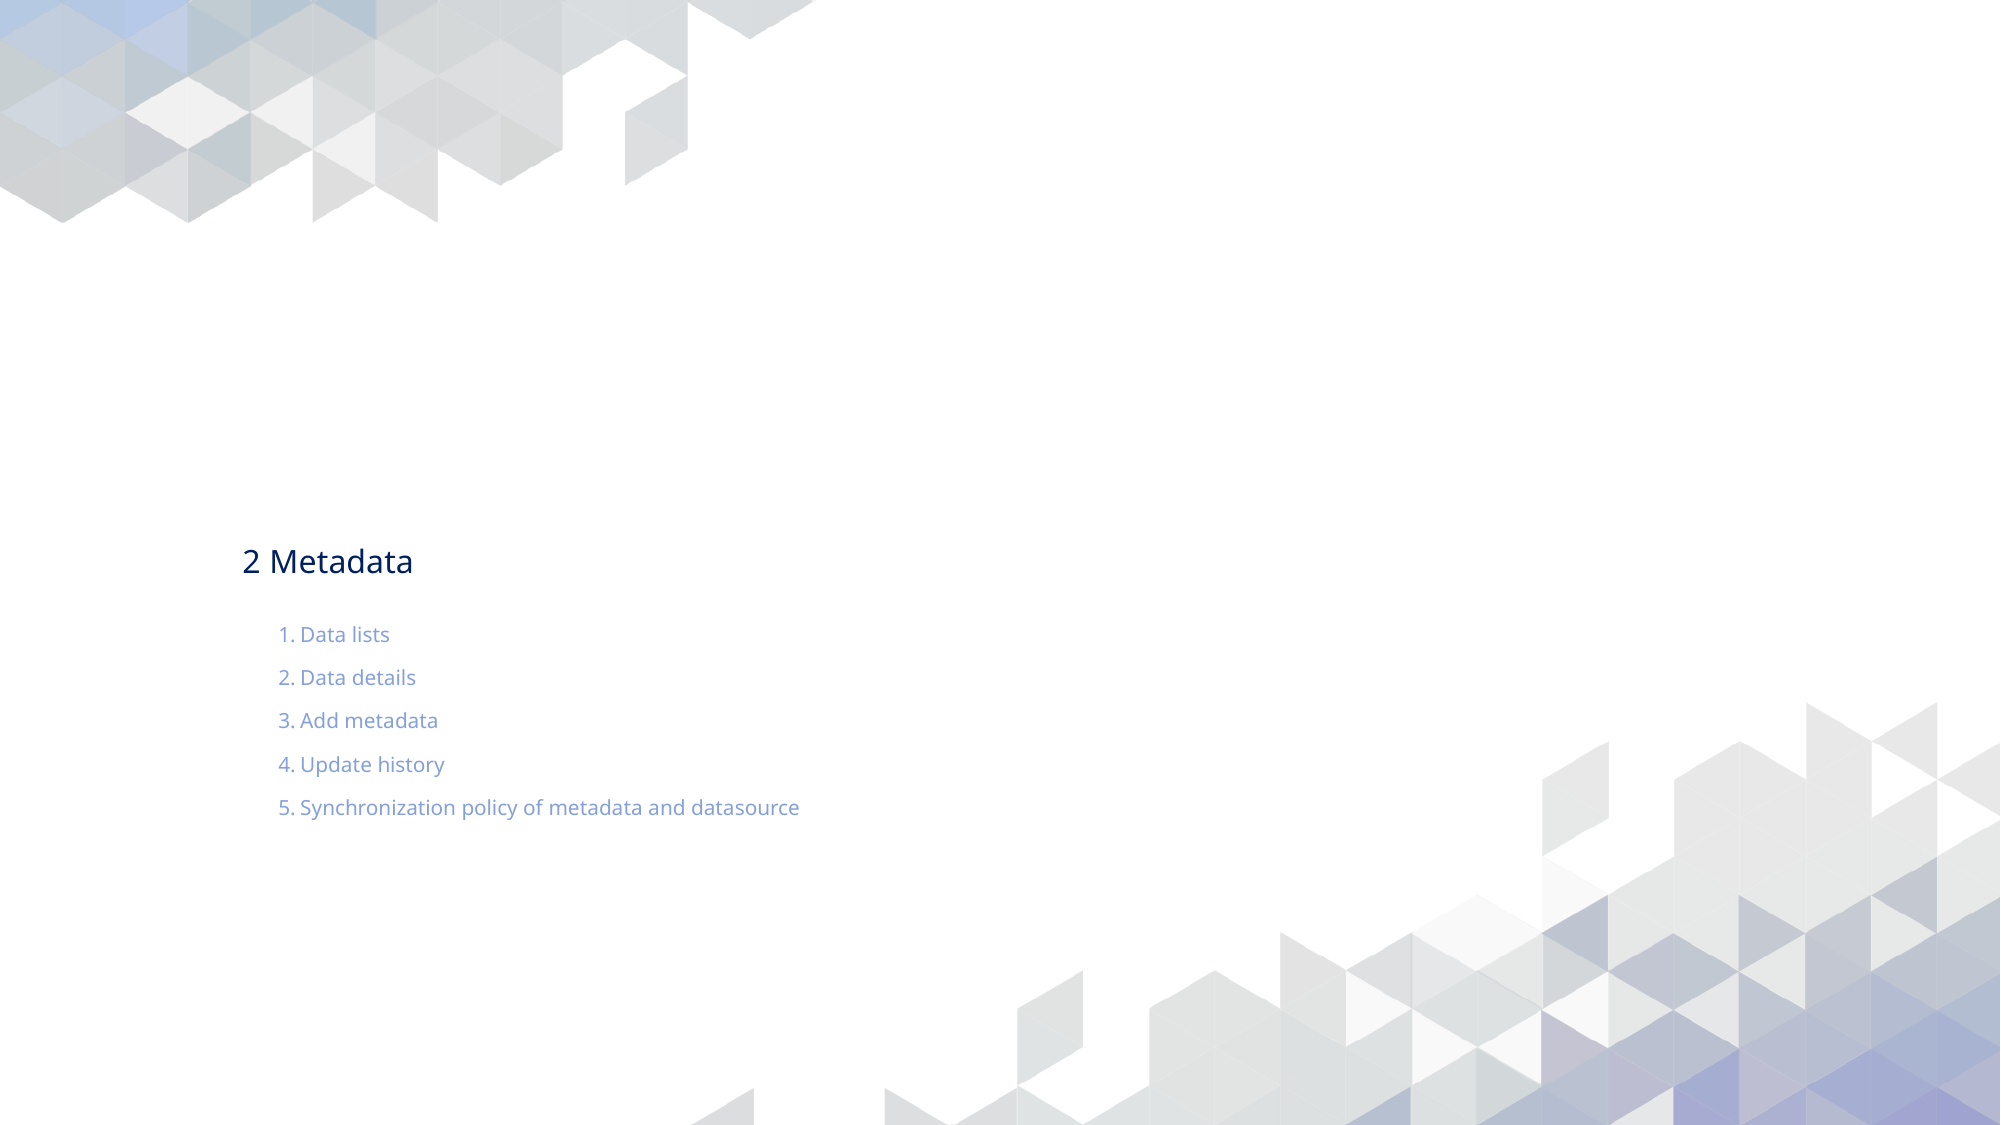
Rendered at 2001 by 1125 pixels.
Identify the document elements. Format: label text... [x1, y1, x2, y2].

table_cell 2019.07.09 [0, 0, 817, 223]
list Data lists Data details Add metadata Update history Synchronization policy of metadata and datasource [263, 616, 1668, 950]
table_cell 2019.07.09 [689, 702, 2000, 1125]
title 2 Metadata [227, 534, 1668, 590]
